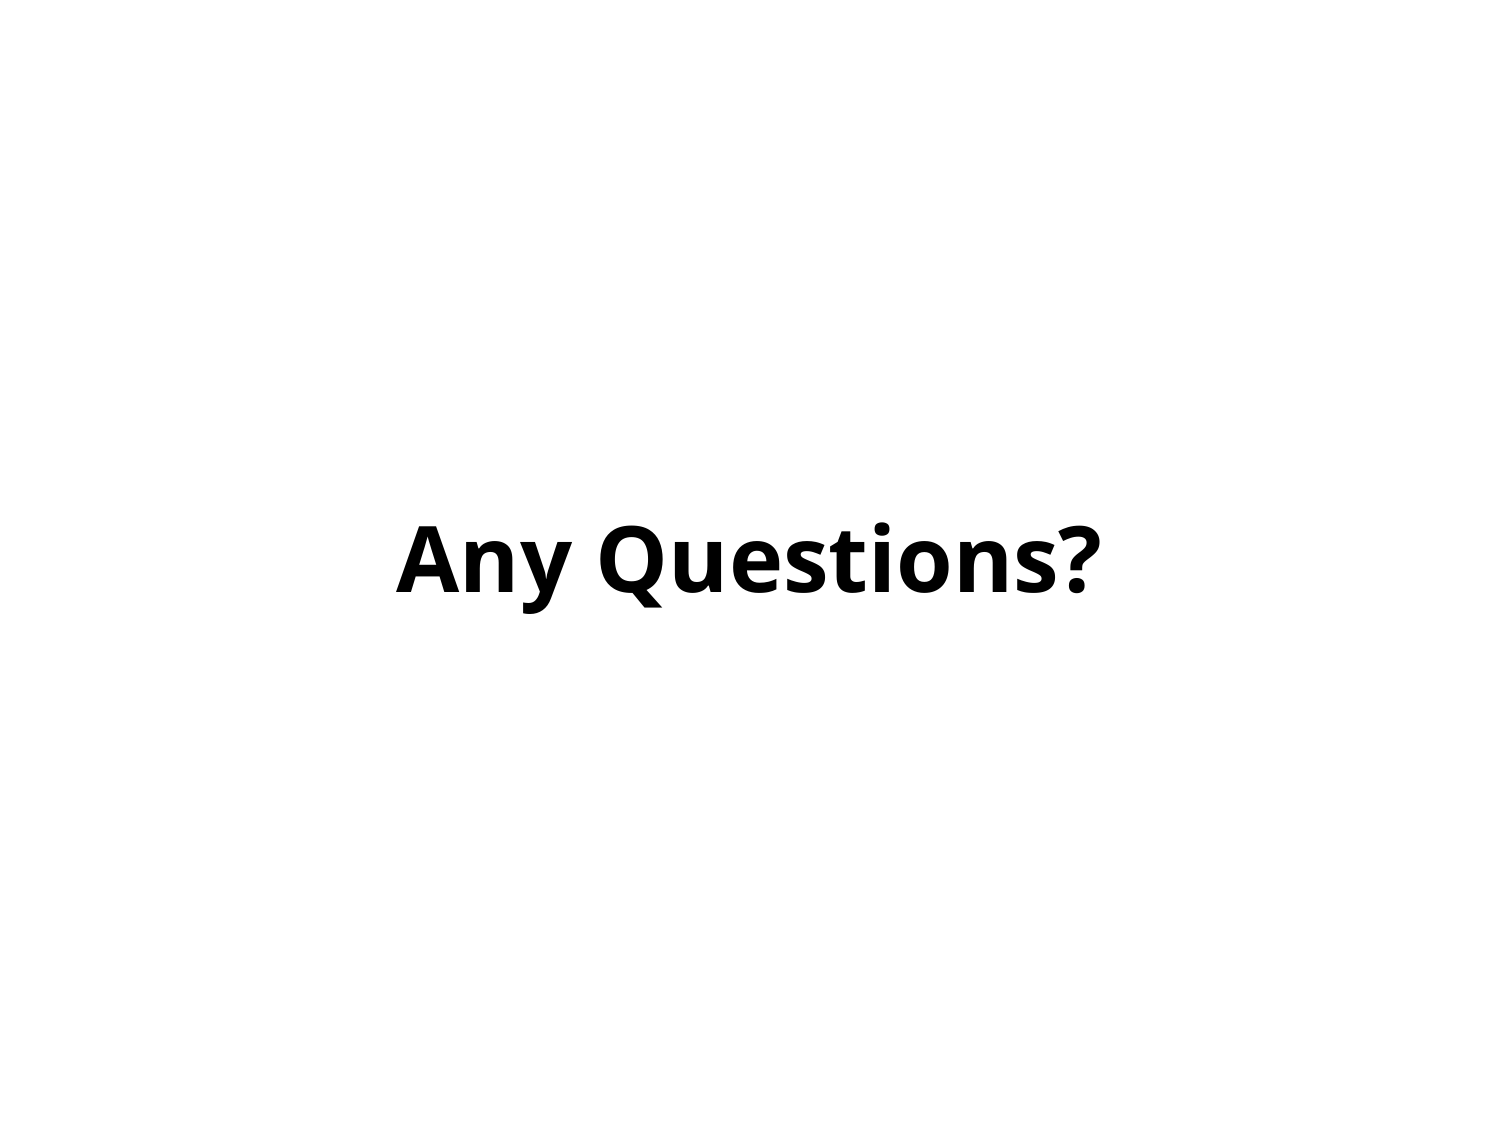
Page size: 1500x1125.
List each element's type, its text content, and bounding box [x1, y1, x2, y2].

title Any Questions? [103, 453, 1397, 672]
